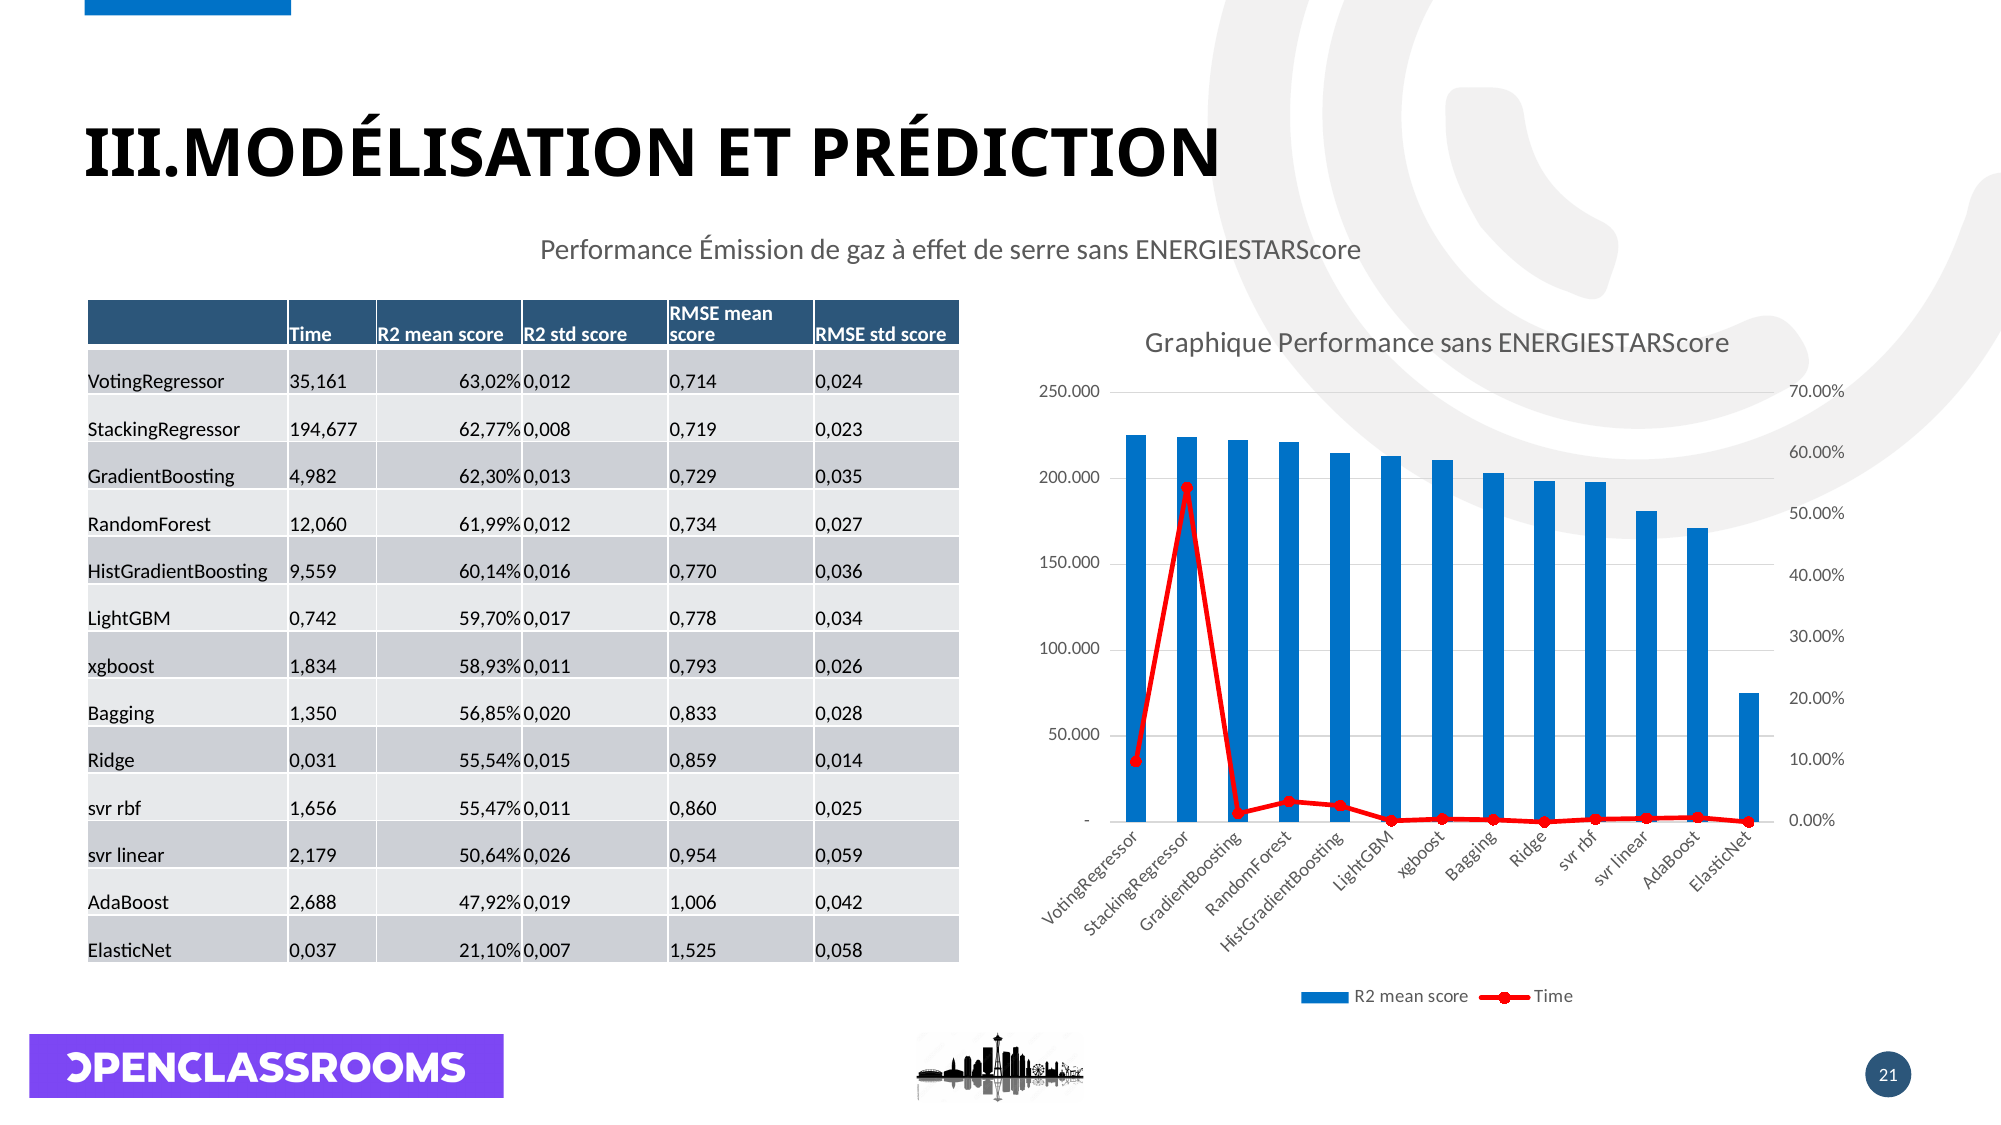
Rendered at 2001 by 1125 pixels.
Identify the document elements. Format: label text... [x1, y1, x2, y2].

picture [916, 1032, 1084, 1103]
table_cell 0,734 [669, 490, 813, 535]
table_cell 21,10% [377, 916, 521, 962]
table_cell VotingRegressor [88, 350, 287, 393]
table_cell 0,026 [815, 632, 959, 677]
table_cell 4,982 [289, 442, 376, 488]
table_cell StackingRegressor [88, 395, 287, 441]
table_cell RandomForest [88, 490, 287, 535]
chart [1012, 299, 1863, 1014]
table_cell 0,024 [815, 350, 959, 393]
table_cell 59,70% [377, 585, 521, 630]
table_cell 0,042 [815, 869, 959, 914]
table_header R2 mean score [377, 300, 521, 344]
table_cell 0,719 [669, 395, 813, 441]
table_cell 0,020 [523, 679, 667, 725]
picture [29, 1034, 504, 1098]
table_cell 0,058 [815, 916, 959, 962]
table_cell 62,77% [377, 395, 521, 441]
table_header [88, 300, 287, 344]
table_cell 0,012 [523, 350, 667, 393]
table_cell 0,023 [815, 395, 959, 441]
table_cell 0,742 [289, 585, 376, 630]
table_cell Ridge [88, 727, 287, 772]
table_cell 0,036 [815, 537, 959, 583]
table_cell 0,037 [289, 916, 376, 962]
table_cell 0,035 [815, 442, 959, 488]
table_cell 2,688 [289, 869, 376, 914]
table_cell 0,859 [669, 727, 813, 772]
table_cell Bagging [88, 679, 287, 725]
table_cell 0,770 [669, 537, 813, 583]
table_cell 0,034 [815, 585, 959, 630]
table_cell 0,793 [669, 632, 813, 677]
table_cell ElasticNet [88, 916, 287, 962]
table_cell 0,778 [669, 585, 813, 630]
table_header RMSE mean score [669, 300, 813, 344]
table_cell 61,99% [377, 490, 521, 535]
table_cell 35,161 [289, 350, 376, 393]
table_cell 0,729 [669, 442, 813, 488]
table_cell 58,93% [377, 632, 521, 677]
table_cell 0,860 [669, 774, 813, 820]
table_cell 0,027 [815, 490, 959, 535]
table_cell 0,714 [669, 350, 813, 393]
table_cell 2,179 [289, 821, 376, 867]
table_cell 12,060 [289, 490, 376, 535]
table_cell 0,031 [289, 727, 376, 772]
table_cell 0,014 [815, 727, 959, 772]
table_header Time [289, 300, 376, 344]
table_cell 0,011 [523, 774, 667, 820]
table_cell 1,656 [289, 774, 376, 820]
title Modélisation et prédiction [84, 40, 1914, 192]
table_cell 0,011 [523, 632, 667, 677]
table_cell 56,85% [377, 679, 521, 725]
table_cell HistGradientBoosting [88, 537, 287, 583]
table_cell svr linear [88, 821, 287, 867]
table_cell 0,008 [523, 395, 667, 441]
table_cell 1,525 [669, 916, 813, 962]
table_cell AdaBoost [88, 869, 287, 914]
table_cell 1,350 [289, 679, 376, 725]
table_cell 0,954 [669, 821, 813, 867]
table_cell 0,026 [523, 821, 667, 867]
table_cell svr rbf [88, 774, 287, 820]
table_cell 0,012 [523, 490, 667, 535]
table_cell LightGBM [88, 585, 287, 630]
table_cell 63,02% [377, 350, 521, 393]
table_cell 9,559 [289, 537, 376, 583]
table_cell 1,006 [669, 869, 813, 914]
table_cell 0,015 [523, 727, 667, 772]
table_cell 60,14% [377, 537, 521, 583]
table_cell 62,30% [377, 442, 521, 488]
text_box Performance Émission de gaz à effet de serre sans ENERGIESTARScore [86, 222, 1816, 273]
table_cell 50,64% [377, 821, 521, 867]
table_cell 1,834 [289, 632, 376, 677]
table_cell xgboost [88, 632, 287, 677]
table_cell 55,47% [377, 774, 521, 820]
table_cell 0,019 [523, 869, 667, 914]
table_cell GradientBoosting [88, 442, 287, 488]
table_cell 55,54% [377, 727, 521, 772]
table_cell 0,016 [523, 537, 667, 583]
table_cell 194,677 [289, 395, 376, 441]
slide_number 21 [1864, 1059, 1913, 1090]
table_cell 0,013 [523, 442, 667, 488]
table_header RMSE std score [815, 300, 959, 344]
table_cell 0,017 [523, 585, 667, 630]
table_cell 0,833 [669, 679, 813, 725]
table_cell 0,028 [815, 679, 959, 725]
table_cell 0,025 [815, 774, 959, 820]
table_cell 0,059 [815, 821, 959, 867]
table_cell 0,007 [523, 916, 667, 962]
table_cell 47,92% [377, 869, 521, 914]
table_header R2 std score [523, 300, 667, 344]
